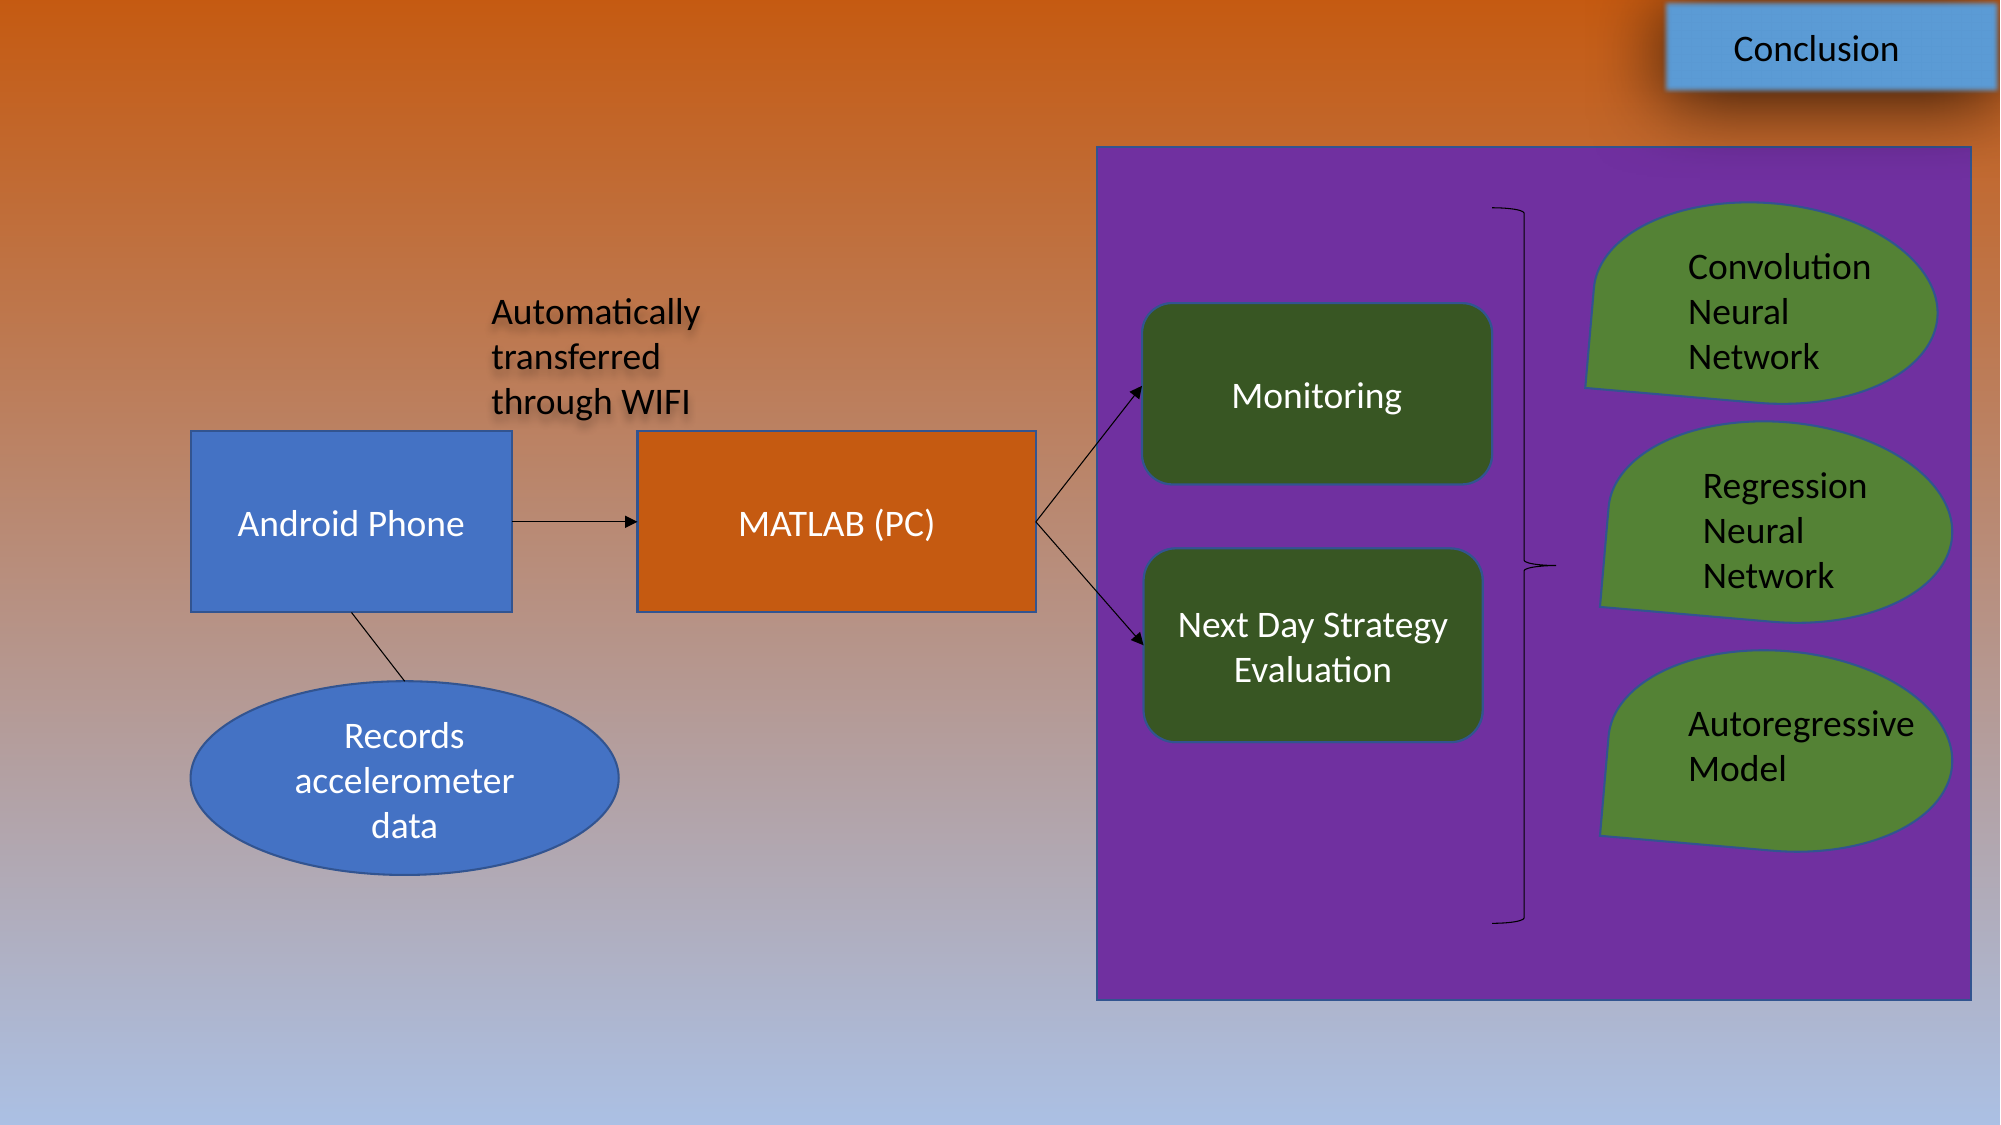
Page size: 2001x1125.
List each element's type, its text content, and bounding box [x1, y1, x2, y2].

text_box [1035, 385, 1143, 521]
text_box MATLAB (PC) [636, 430, 1035, 613]
text_box [1096, 146, 1972, 1001]
text_box [1891, 240, 1939, 381]
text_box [351, 612, 405, 682]
text_box Next Day Strategy Evaluation [1142, 547, 1484, 744]
text_box Conclusion [1718, 16, 2000, 77]
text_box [1035, 521, 1144, 646]
text_box [1945, 729, 1954, 792]
text_box Automatically transferred through WIFI [476, 279, 799, 430]
text_box Autoregressive Model [1673, 691, 1945, 797]
text_box Regression Neural Network [1688, 453, 1906, 604]
text_box [1906, 459, 1954, 599]
text_box Android Phone [190, 430, 513, 613]
text_box Monitoring [1141, 302, 1492, 486]
text_box [1670, 7, 1993, 86]
text_box [1492, 207, 1557, 924]
text_box [1598, 420, 1897, 624]
text_box [1584, 201, 1882, 405]
text_box Convolution Neural Network [1673, 234, 1891, 385]
text_box Records accelerometer data [189, 680, 620, 876]
text_box [1598, 649, 1942, 853]
